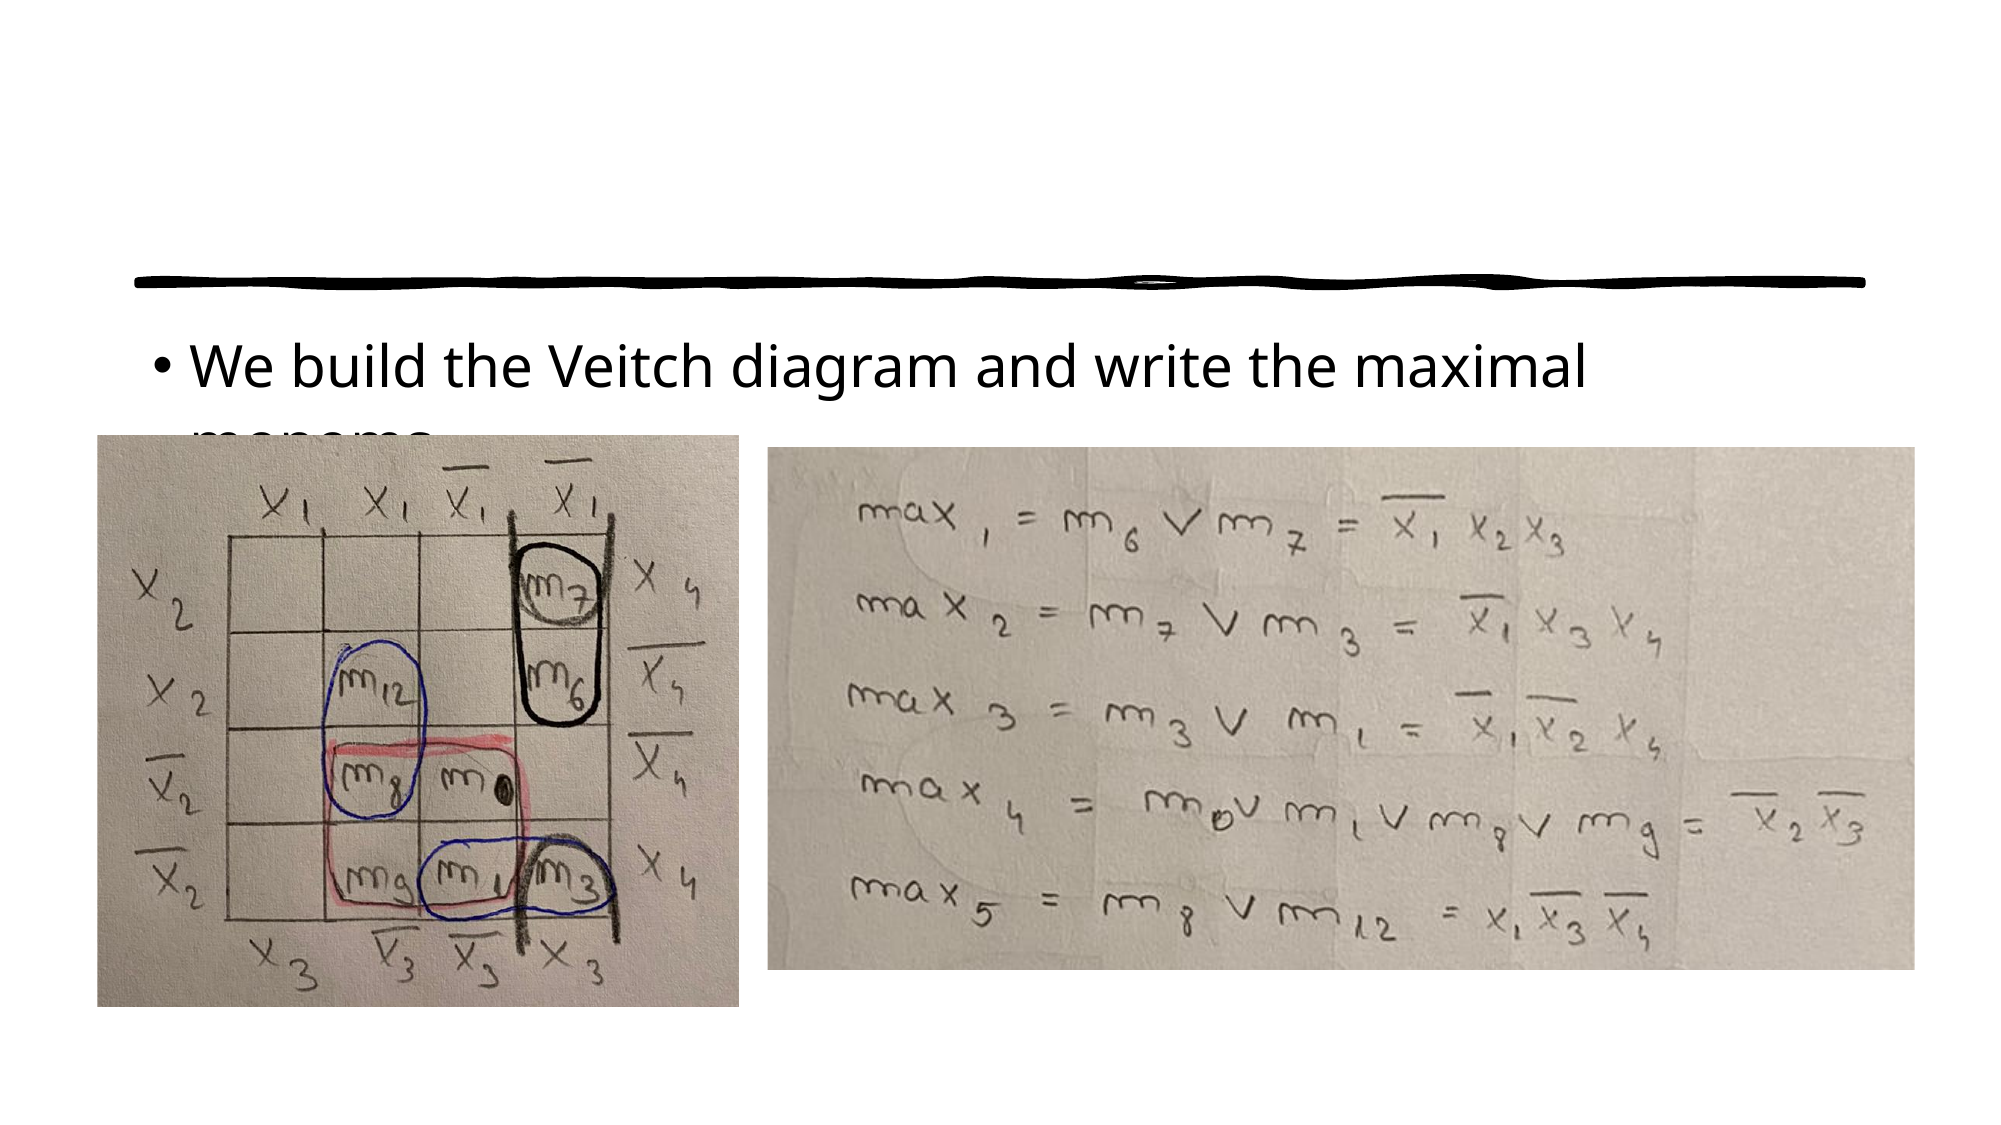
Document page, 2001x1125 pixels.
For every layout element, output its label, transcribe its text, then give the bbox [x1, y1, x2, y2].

picture [97, 434, 739, 1007]
list We build the Veitch diagram and write the maximal monoms [137, 315, 1863, 1013]
picture [767, 447, 1915, 970]
